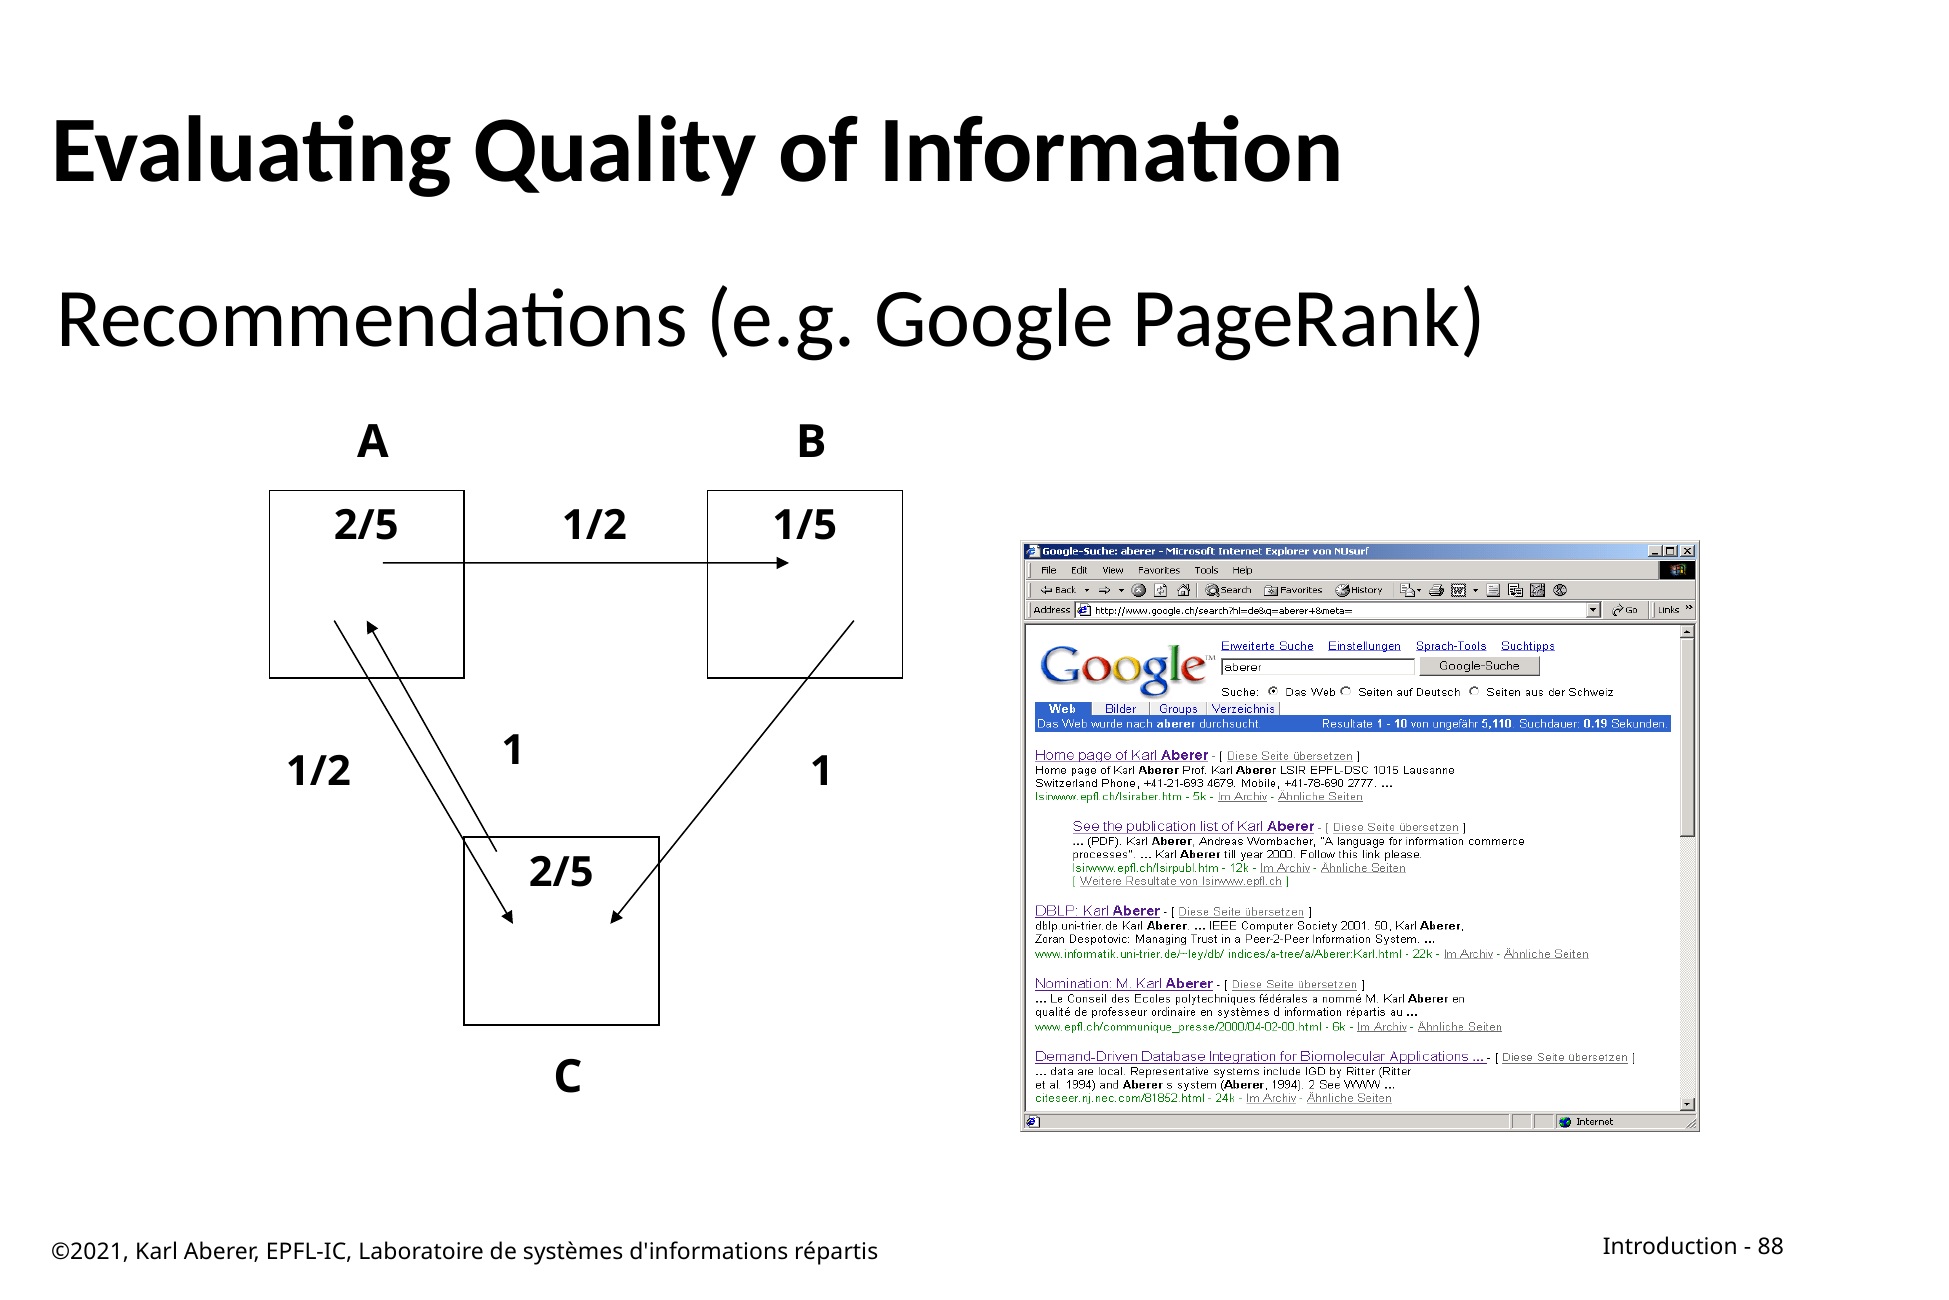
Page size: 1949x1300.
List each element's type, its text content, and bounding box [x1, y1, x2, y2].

list Recommendations (e.g. Google PageRank) [37, 253, 1809, 1208]
picture [1020, 540, 1700, 1132]
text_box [258, 403, 903, 1111]
title Evaluating Quality of Information [32, 57, 1803, 232]
footer ©2021, Karl Aberer, EPFL-IC, Laboratoire de systèmes d'informations répartis [32, 1227, 1284, 1271]
